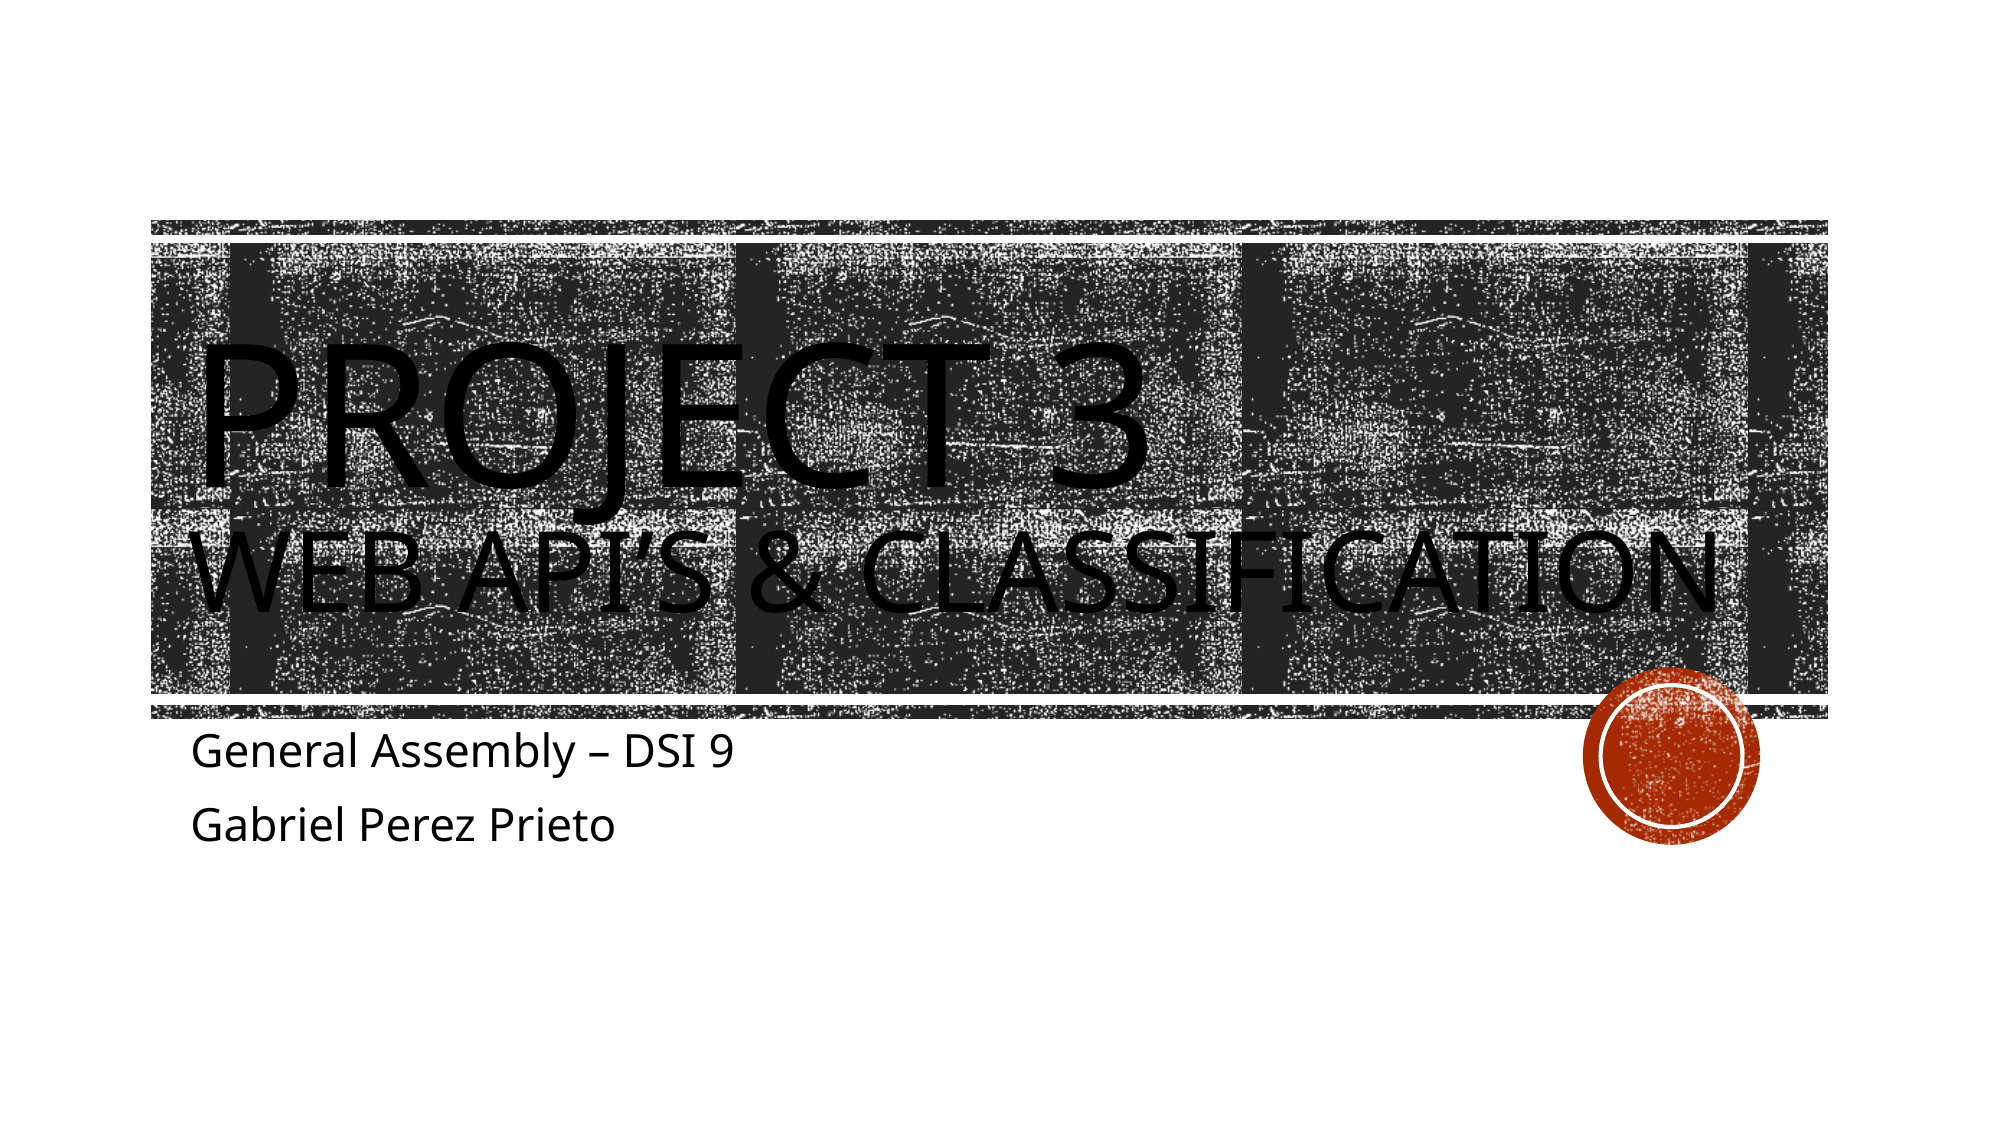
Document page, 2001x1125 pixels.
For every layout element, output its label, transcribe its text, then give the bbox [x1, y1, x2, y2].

subtitle General Assembly – DSI 9 Gabriel Perez Prieto [175, 720, 1470, 896]
title Project 3 Web API’s & classification [172, 234, 1808, 733]
